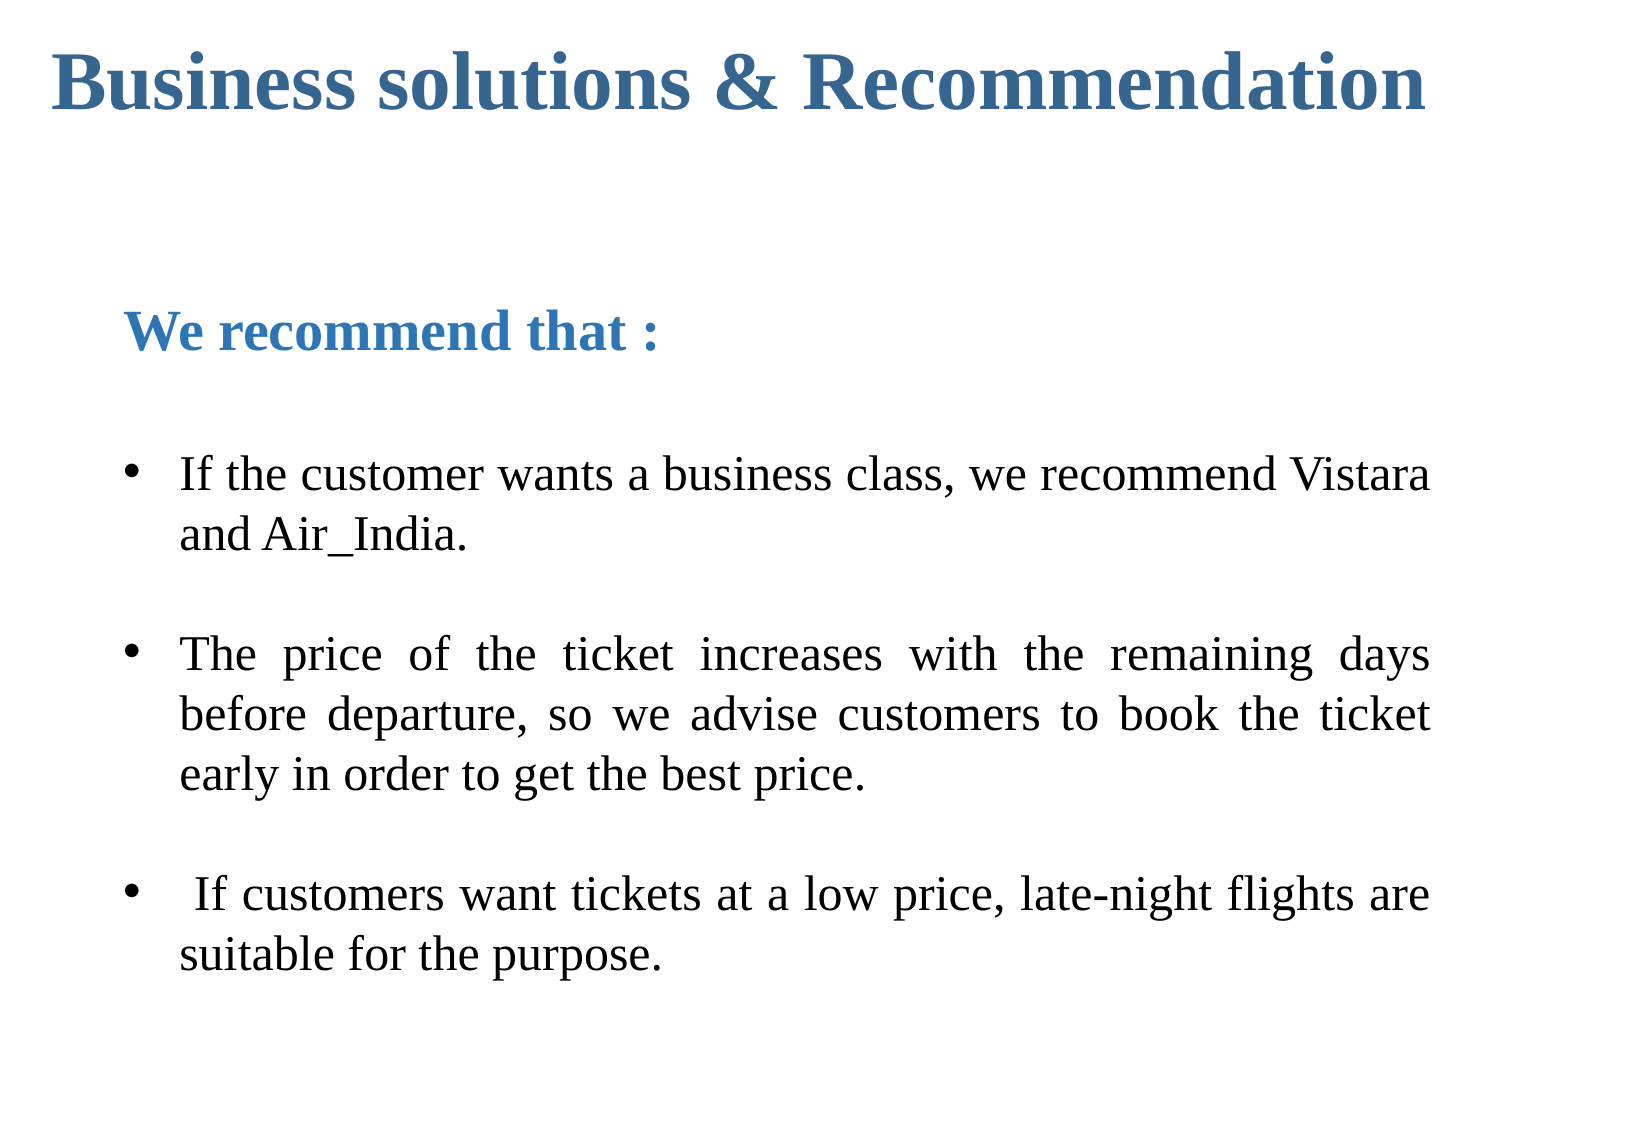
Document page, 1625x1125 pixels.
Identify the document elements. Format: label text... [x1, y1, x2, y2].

text_box If the customer wants a business class, we recommend Vistara and Air_India. The price of the ticket increases with the remaining days before departure, so we advise customers to book the ticket early in order to get the best price. If customers want tickets at a low price, late-night flights are suitable for the purpose. [108, 432, 1447, 887]
text_box Business solutions & Recommendation [36, 18, 1519, 134]
text_box We recommend that : [108, 285, 957, 370]
